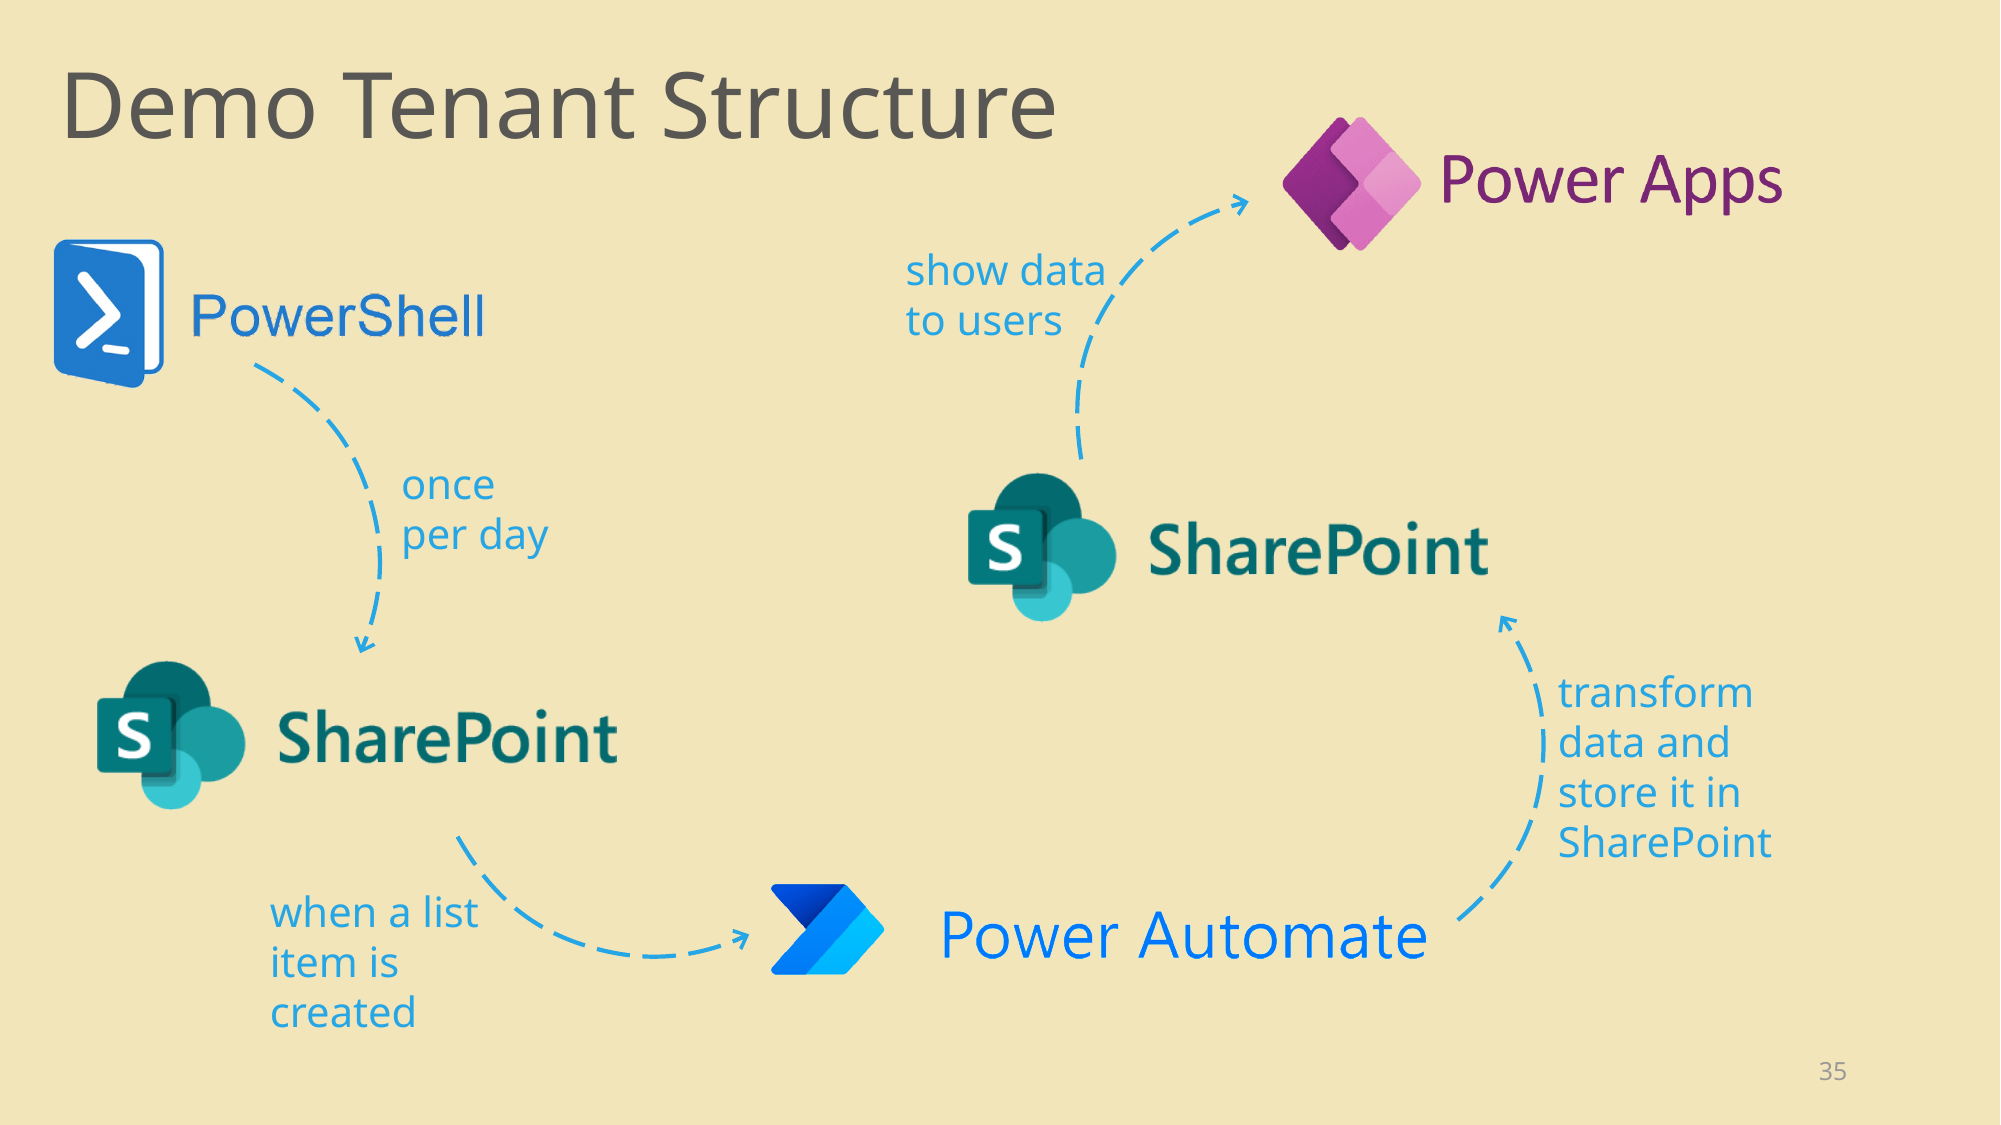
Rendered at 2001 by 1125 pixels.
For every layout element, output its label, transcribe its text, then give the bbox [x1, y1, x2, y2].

text_box when a list item is created [255, 878, 565, 1044]
text_box [1168, 193, 1249, 276]
picture [97, 617, 617, 854]
text_box transform data and store it in SharePoint [1543, 658, 1853, 874]
text_box once per day [386, 450, 635, 566]
slide_number 35 [1412, 1042, 1863, 1103]
text_box [468, 854, 750, 958]
picture [1279, 67, 1799, 298]
text_box [1076, 352, 1151, 429]
picture [768, 830, 1427, 1023]
picture [0, 157, 537, 460]
picture [968, 429, 1488, 666]
text_box show data to users [890, 236, 1201, 352]
text_box [289, 460, 381, 617]
text_box Demo Tenant Structure [44, 0, 1770, 218]
text_box [1457, 615, 1543, 921]
